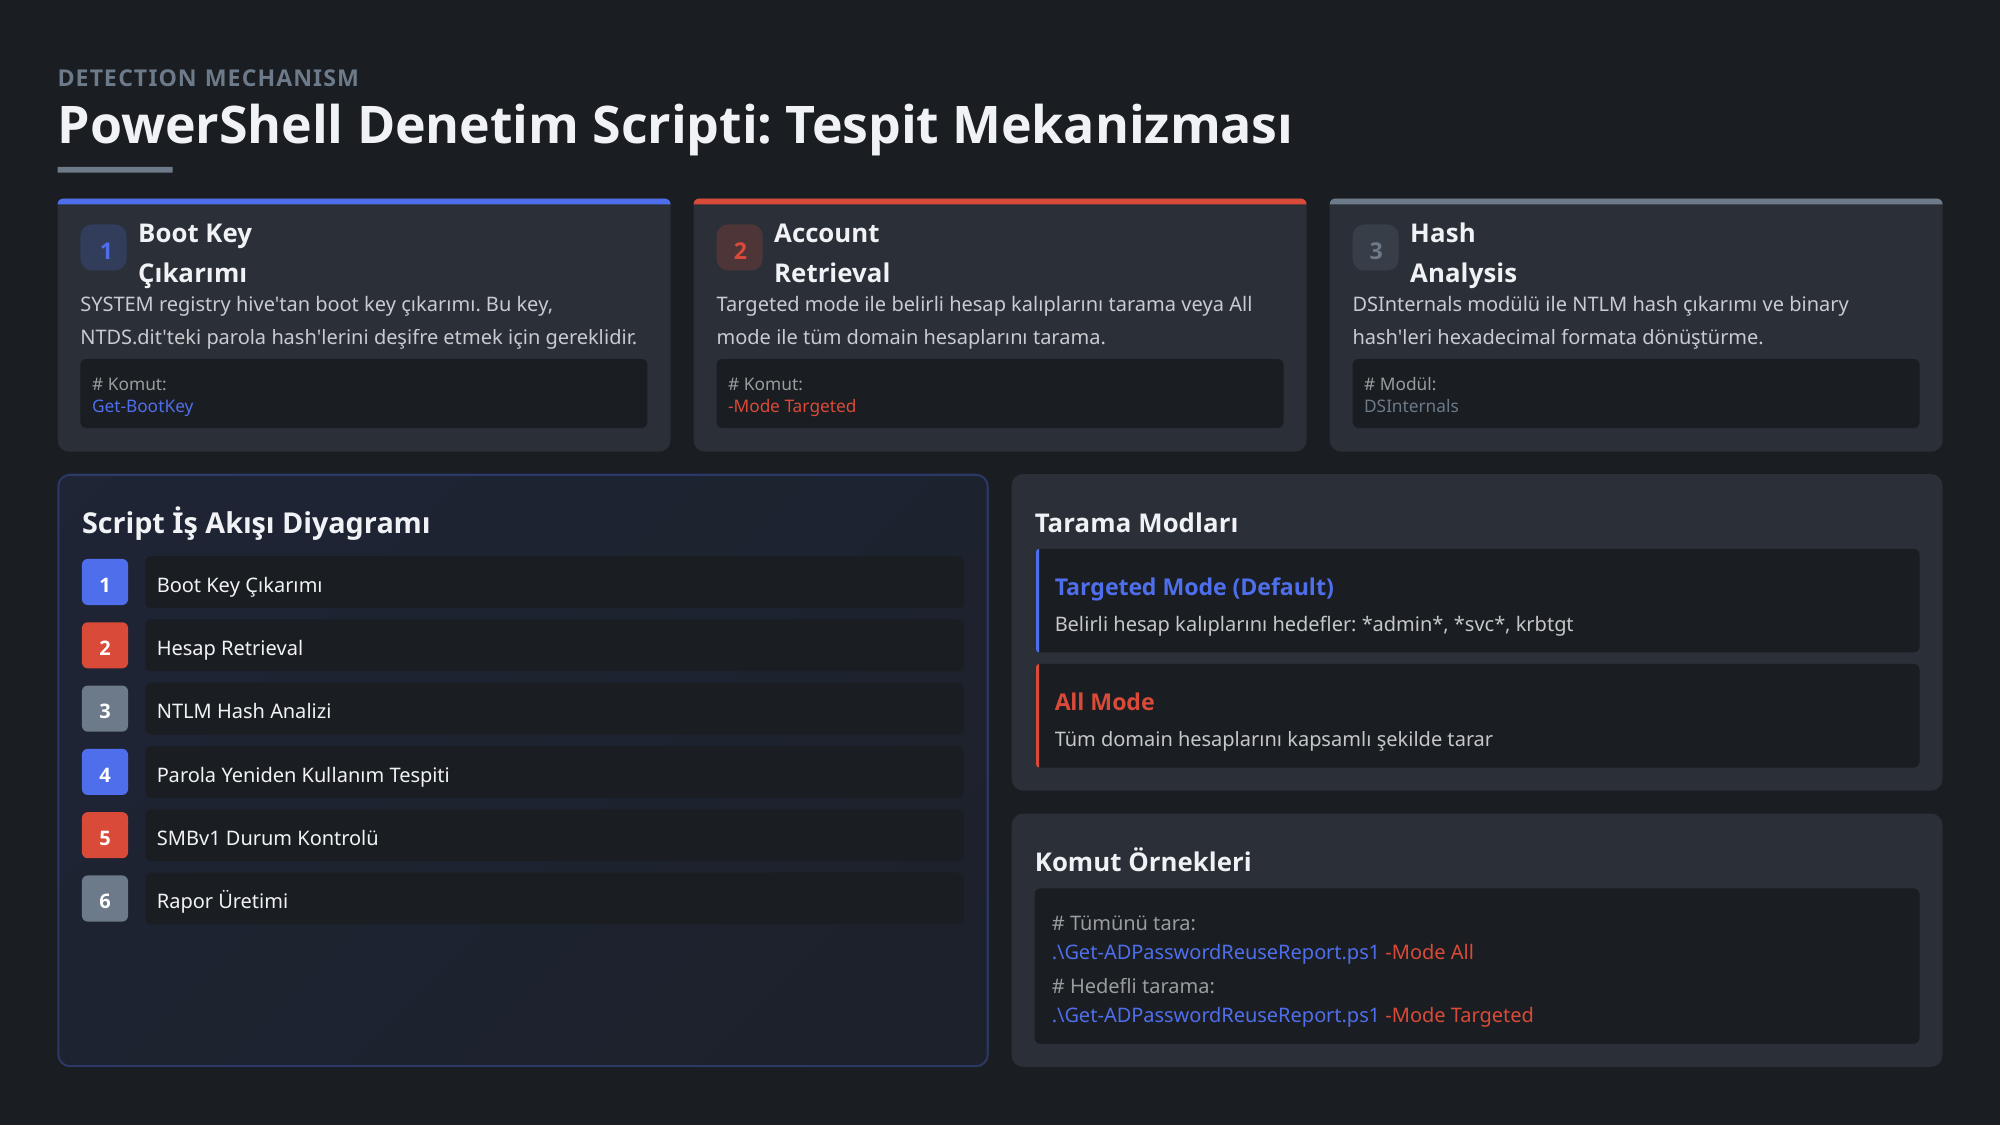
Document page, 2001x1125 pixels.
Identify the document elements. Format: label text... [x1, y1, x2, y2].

text_box [57, 205, 671, 452]
text_box [1036, 663, 1040, 768]
text_box Targeted mode ile belirli hesap kalıplarını tarama veya All mode ile tüm domain hesaplarını tarama. [716, 281, 1294, 349]
text_box PowerShell Denetim Scripti: Tespit Mekanizması [57, 97, 1969, 156]
text_box Hash Analysis [1410, 227, 1583, 268]
text_box # Hedefli tarama: .\Get-ADPasswordReuseReport.ps1 -Mode Targeted [1051, 969, 1913, 1027]
text_box DSInternals modülü ile NTLM hash çıkarımı ve binary hash'leri hexadecimal formata dönüştürme. [1352, 281, 1930, 349]
text_box [58, 474, 988, 1067]
text_box 2 [76, 622, 133, 669]
text_box # Komut: -Mode Targeted [716, 358, 1293, 428]
text_box [57, 198, 671, 205]
text_box [80, 224, 127, 271]
text_box SMBv1 Durum Kontrolü [145, 809, 974, 862]
text_box Parola Yeniden Kullanım Tespiti [145, 746, 974, 798]
text_box All Mode [1054, 681, 1914, 716]
text_box Belirli hesap kalıplarını hedefler: *admin*, *svc*, krbtgt [1054, 606, 1913, 636]
text_box Komut Örnekleri [1034, 836, 1933, 877]
text_box NTLM Hash Analizi [145, 682, 974, 735]
text_box 1 [76, 558, 133, 605]
text_box # Komut: Get-BootKey [80, 358, 656, 428]
text_box [1040, 548, 1920, 653]
text_box 3 [76, 685, 133, 732]
text_box [1034, 888, 1920, 1044]
text_box [57, 166, 173, 173]
text_box Rapor Üretimi [145, 872, 974, 925]
text_box [1040, 663, 1920, 768]
text_box [1352, 224, 1399, 271]
text_box [693, 198, 1307, 205]
text_box Script İş Akışı Diyagramı [82, 498, 979, 539]
text_box 6 [76, 875, 133, 922]
text_box [1011, 813, 1943, 1067]
text_box [1329, 205, 1943, 452]
text_box 5 [76, 812, 133, 859]
text_box [1036, 548, 1040, 653]
text_box 1 [99, 230, 119, 265]
text_box Account Retrieval [774, 227, 989, 268]
text_box DETECTION MECHANISM [57, 57, 1954, 93]
text_box Tarama Modları [1034, 497, 1933, 538]
text_box [1329, 198, 1943, 205]
text_box 3 [1369, 230, 1394, 265]
text_box Boot Key Çıkarımı [138, 227, 351, 268]
text_box Targeted Mode (Default) [1054, 566, 1914, 601]
text_box [693, 205, 1307, 452]
text_box Boot Key Çıkarımı [145, 556, 974, 608]
text_box Tüm domain hesaplarını kapsamlı şekilde tarar [1054, 721, 1913, 751]
text_box Hesap Retrieval [145, 619, 974, 672]
text_box SYSTEM registry hive'tan boot key çıkarımı. Bu key, NTDS.dit'teki parola hash'lerini deşifre etmek için gereklidir. [80, 281, 658, 349]
text_box 2 [733, 230, 757, 265]
text_box # Modül: DSInternals [1352, 358, 1929, 428]
text_box [1011, 474, 1943, 791]
text_box [716, 224, 763, 271]
text_box # Tümünü tara: .\Get-ADPasswordReuseReport.ps1 -Mode All [1051, 905, 1913, 964]
text_box 4 [76, 748, 133, 795]
